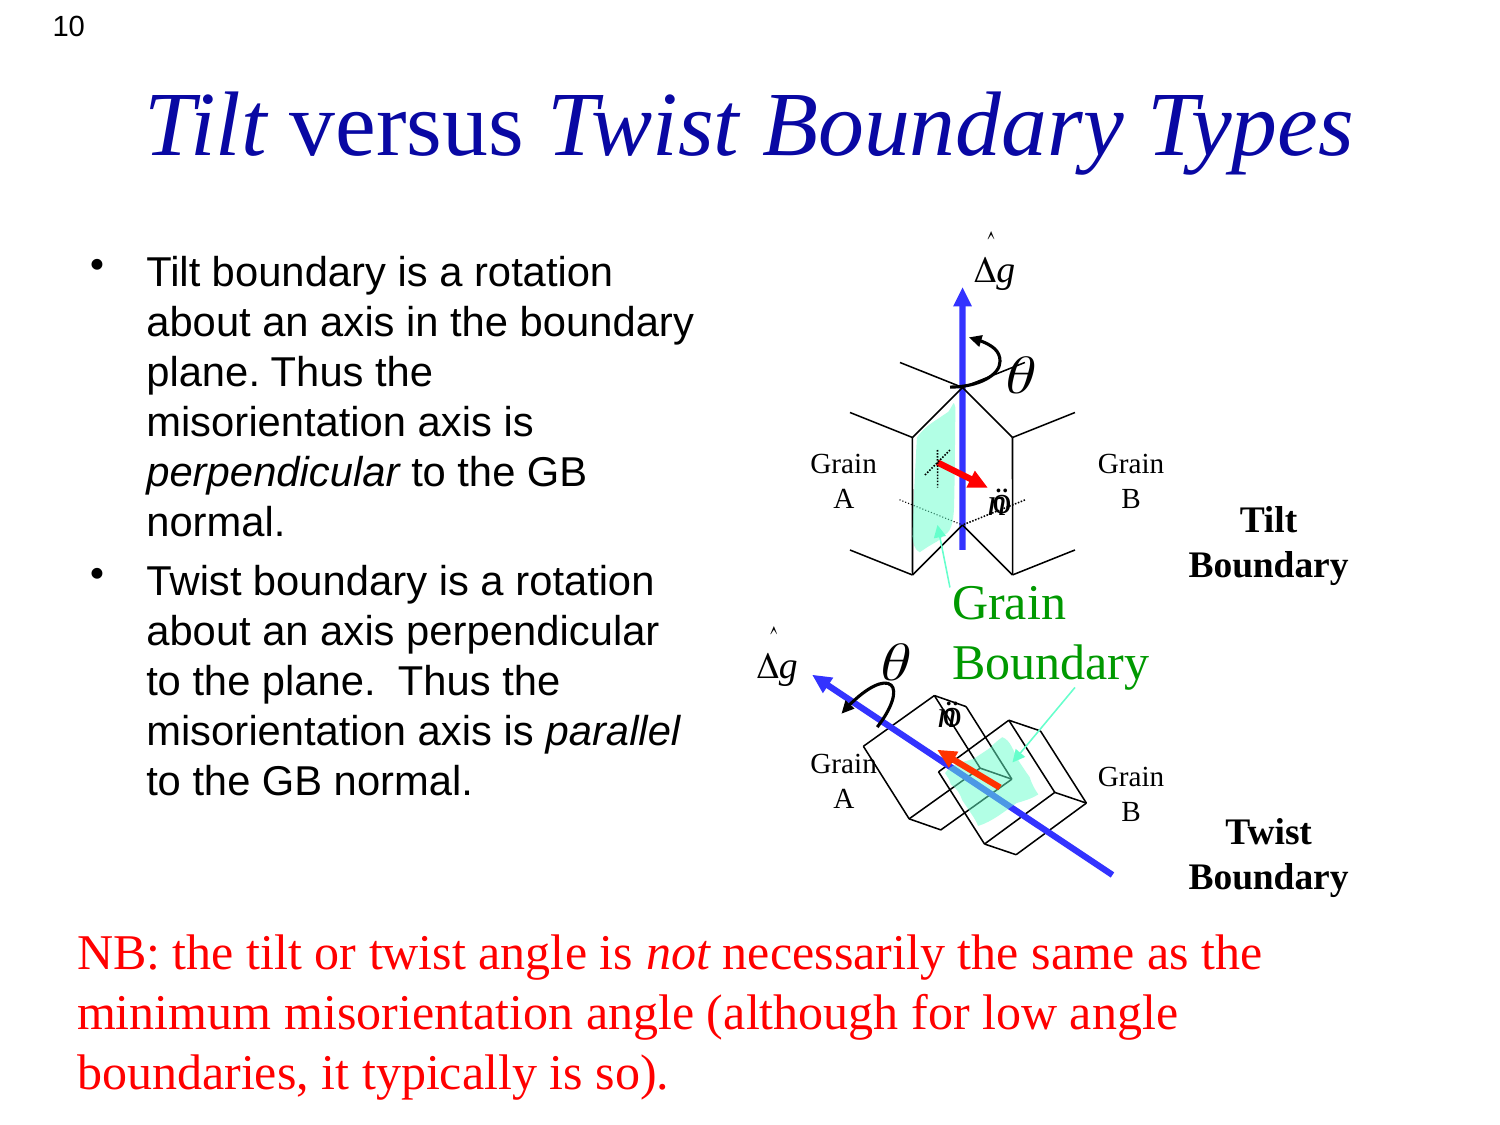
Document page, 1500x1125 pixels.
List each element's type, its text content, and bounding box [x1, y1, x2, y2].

text_box Grain A [787, 437, 900, 523]
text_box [931, 692, 965, 738]
title Tilt versus Twist Boundary Types [112, 24, 1388, 213]
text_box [999, 342, 1046, 408]
text_box Tilt Boundary [1162, 487, 1375, 593]
text_box [974, 299, 1113, 375]
text_box Grain Boundary [937, 562, 1175, 698]
slide_number 10 [0, 0, 101, 51]
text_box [874, 686, 1001, 839]
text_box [981, 479, 1015, 526]
text_box [956, 290, 962, 300]
text_box [933, 525, 951, 588]
list Tilt boundary is a rotation about an axis in the boundary plane. Thus the misorientation axis is perpendicular to the GB normal. Twist boundary is a rotation about an axis perpendicular to the plane. Thus the misorientation axis is parallel to the GB normal. [74, 237, 713, 912]
text_box [912, 403, 956, 553]
text_box Grain B [1074, 437, 1188, 523]
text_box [924, 449, 988, 488]
text_box NB: the tilt or twist angle is not necessarily the same as the minimum misorientation angle (although for low angle boundaries, it typically is so). [62, 912, 1413, 1108]
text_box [874, 629, 921, 695]
text_box [950, 335, 994, 388]
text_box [949, 712, 1076, 863]
text_box Twist Boundary [1162, 799, 1375, 905]
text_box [749, 624, 801, 692]
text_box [966, 229, 1018, 296]
text_box [841, 689, 869, 726]
text_box [812, 675, 852, 702]
text_box Grain B [1079, 749, 1188, 835]
text_box Grain A [787, 737, 869, 823]
